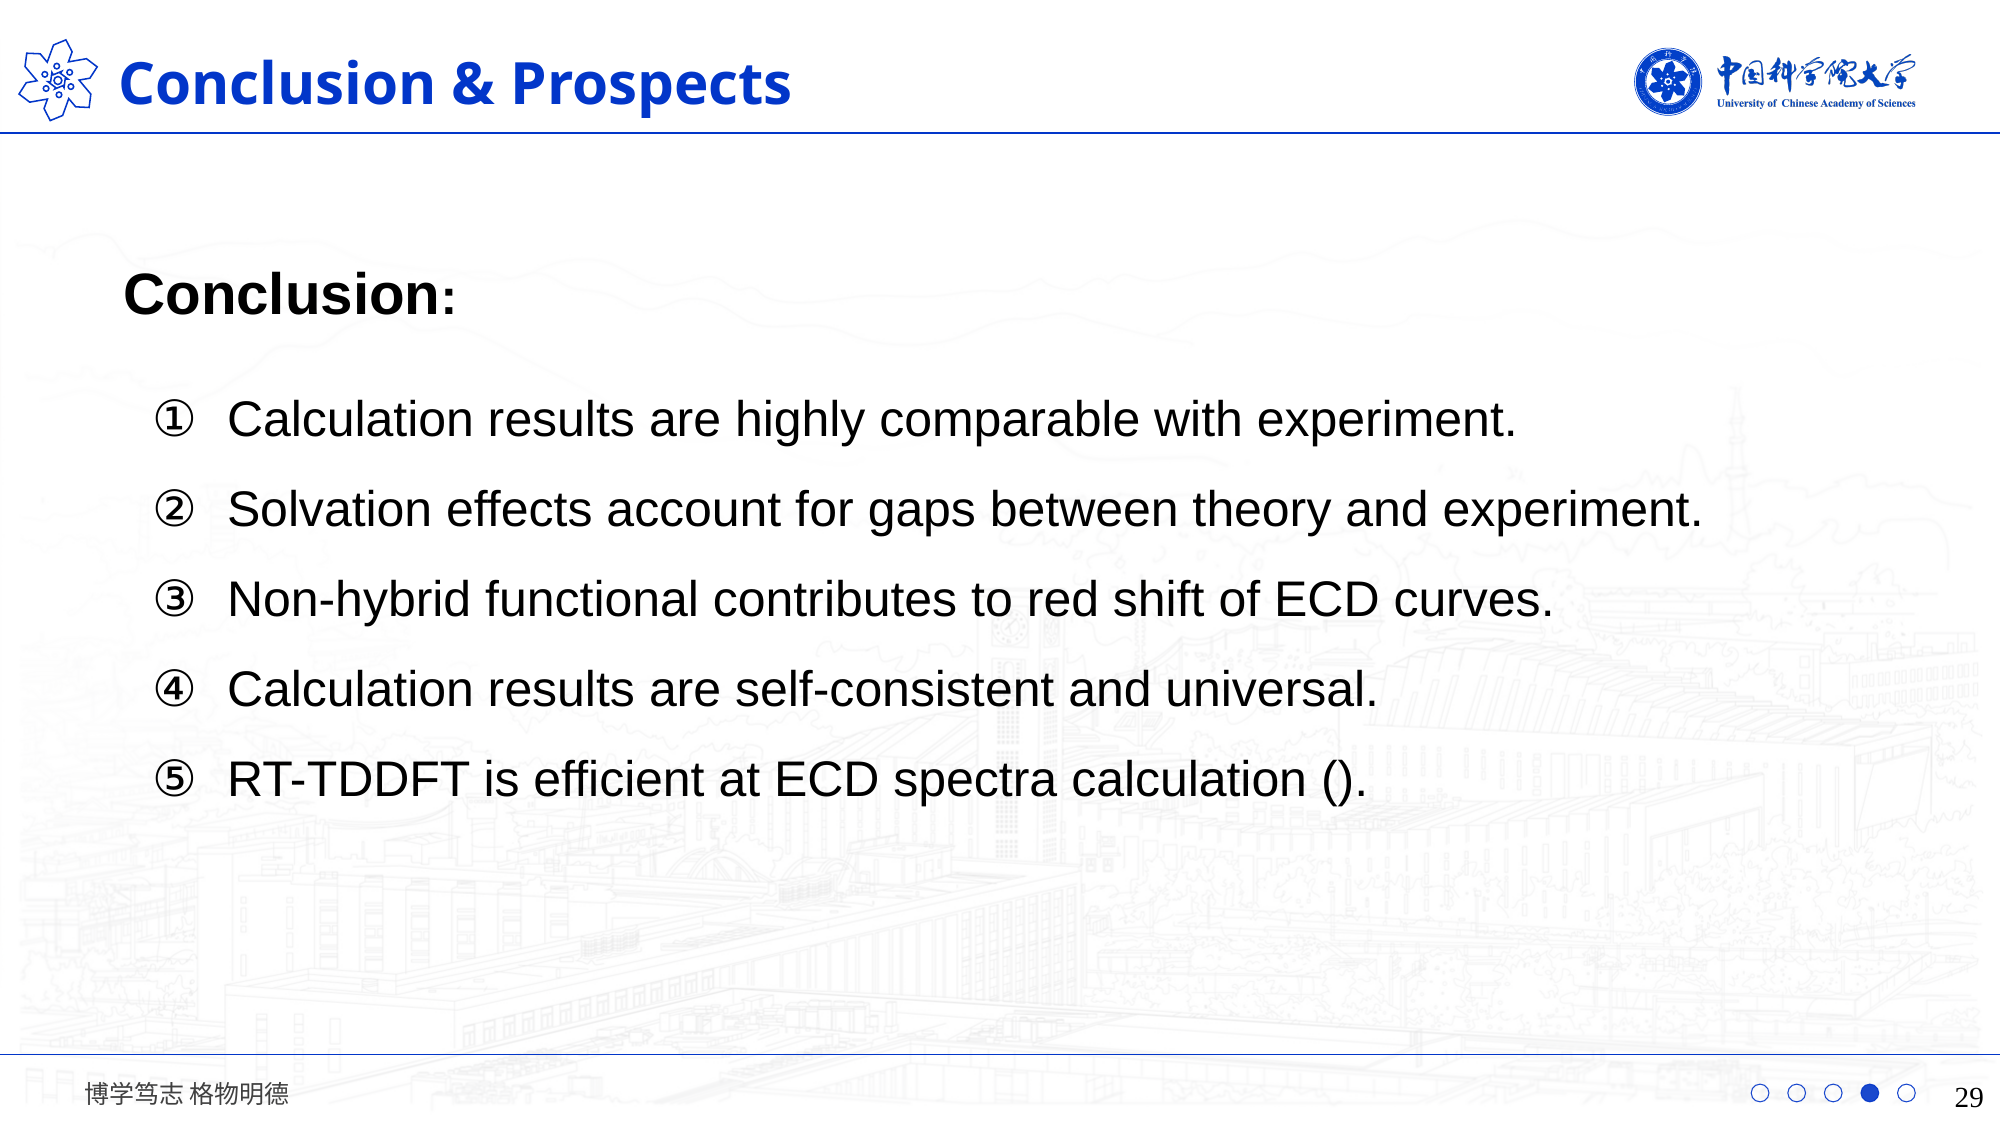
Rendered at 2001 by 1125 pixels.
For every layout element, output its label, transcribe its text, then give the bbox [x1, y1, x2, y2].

text_box 29 [1939, 1071, 1999, 1122]
list Conclusion & Prospects [112, 34, 1200, 123]
text_box Conclusion: [108, 249, 479, 335]
picture [1714, 54, 1916, 109]
